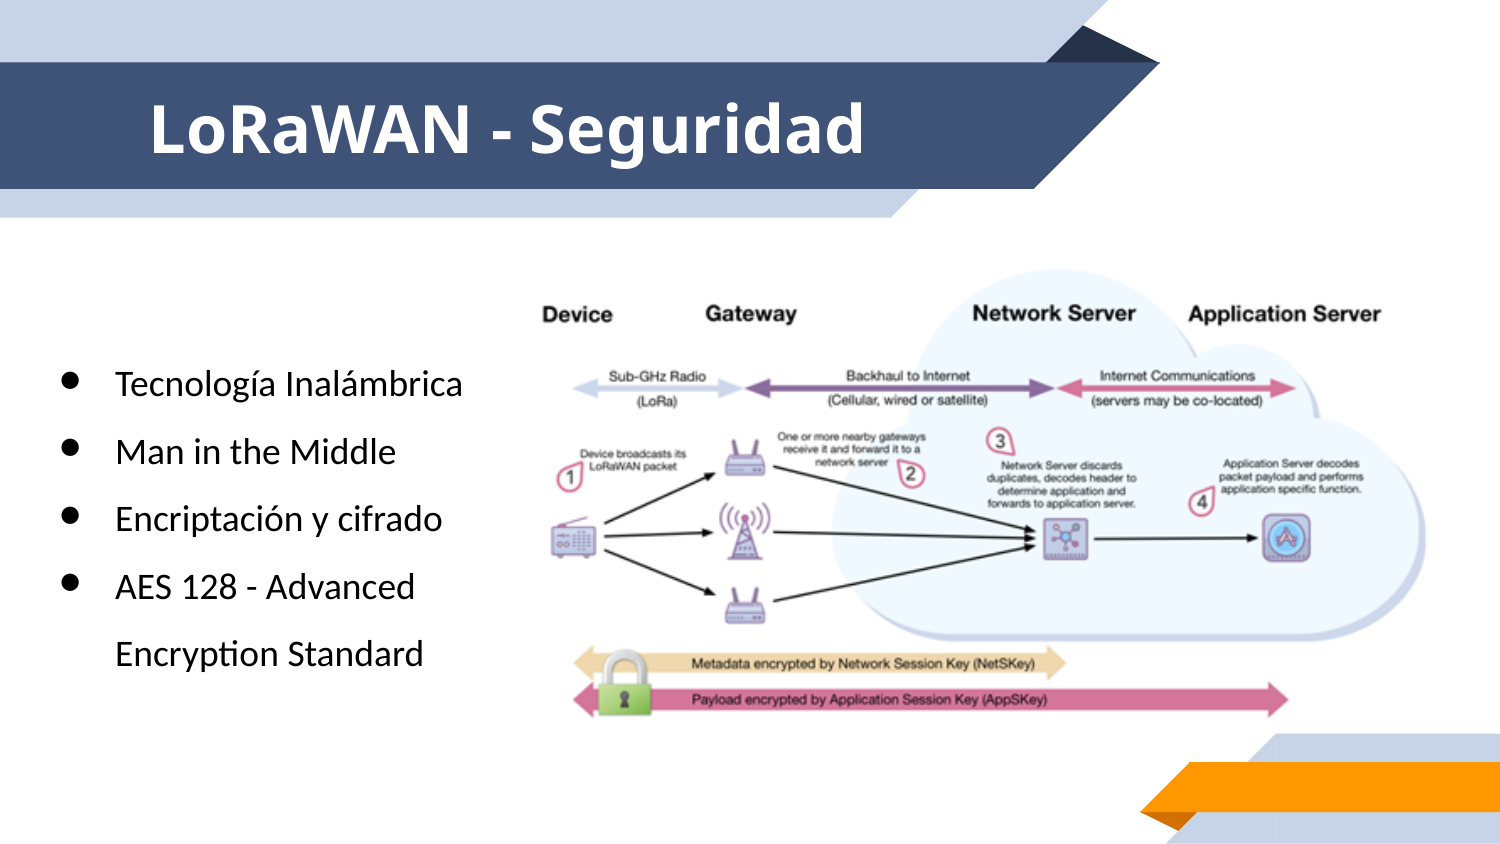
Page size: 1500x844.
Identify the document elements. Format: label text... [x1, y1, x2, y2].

picture [504, 248, 1466, 734]
title LoRaWAN - Seguridad [133, 64, 997, 190]
text_box Tecnología Inalámbrica Man in the Middle Encriptación y cifrado AES 128 - Advanced Encryption Standard [25, 321, 499, 704]
